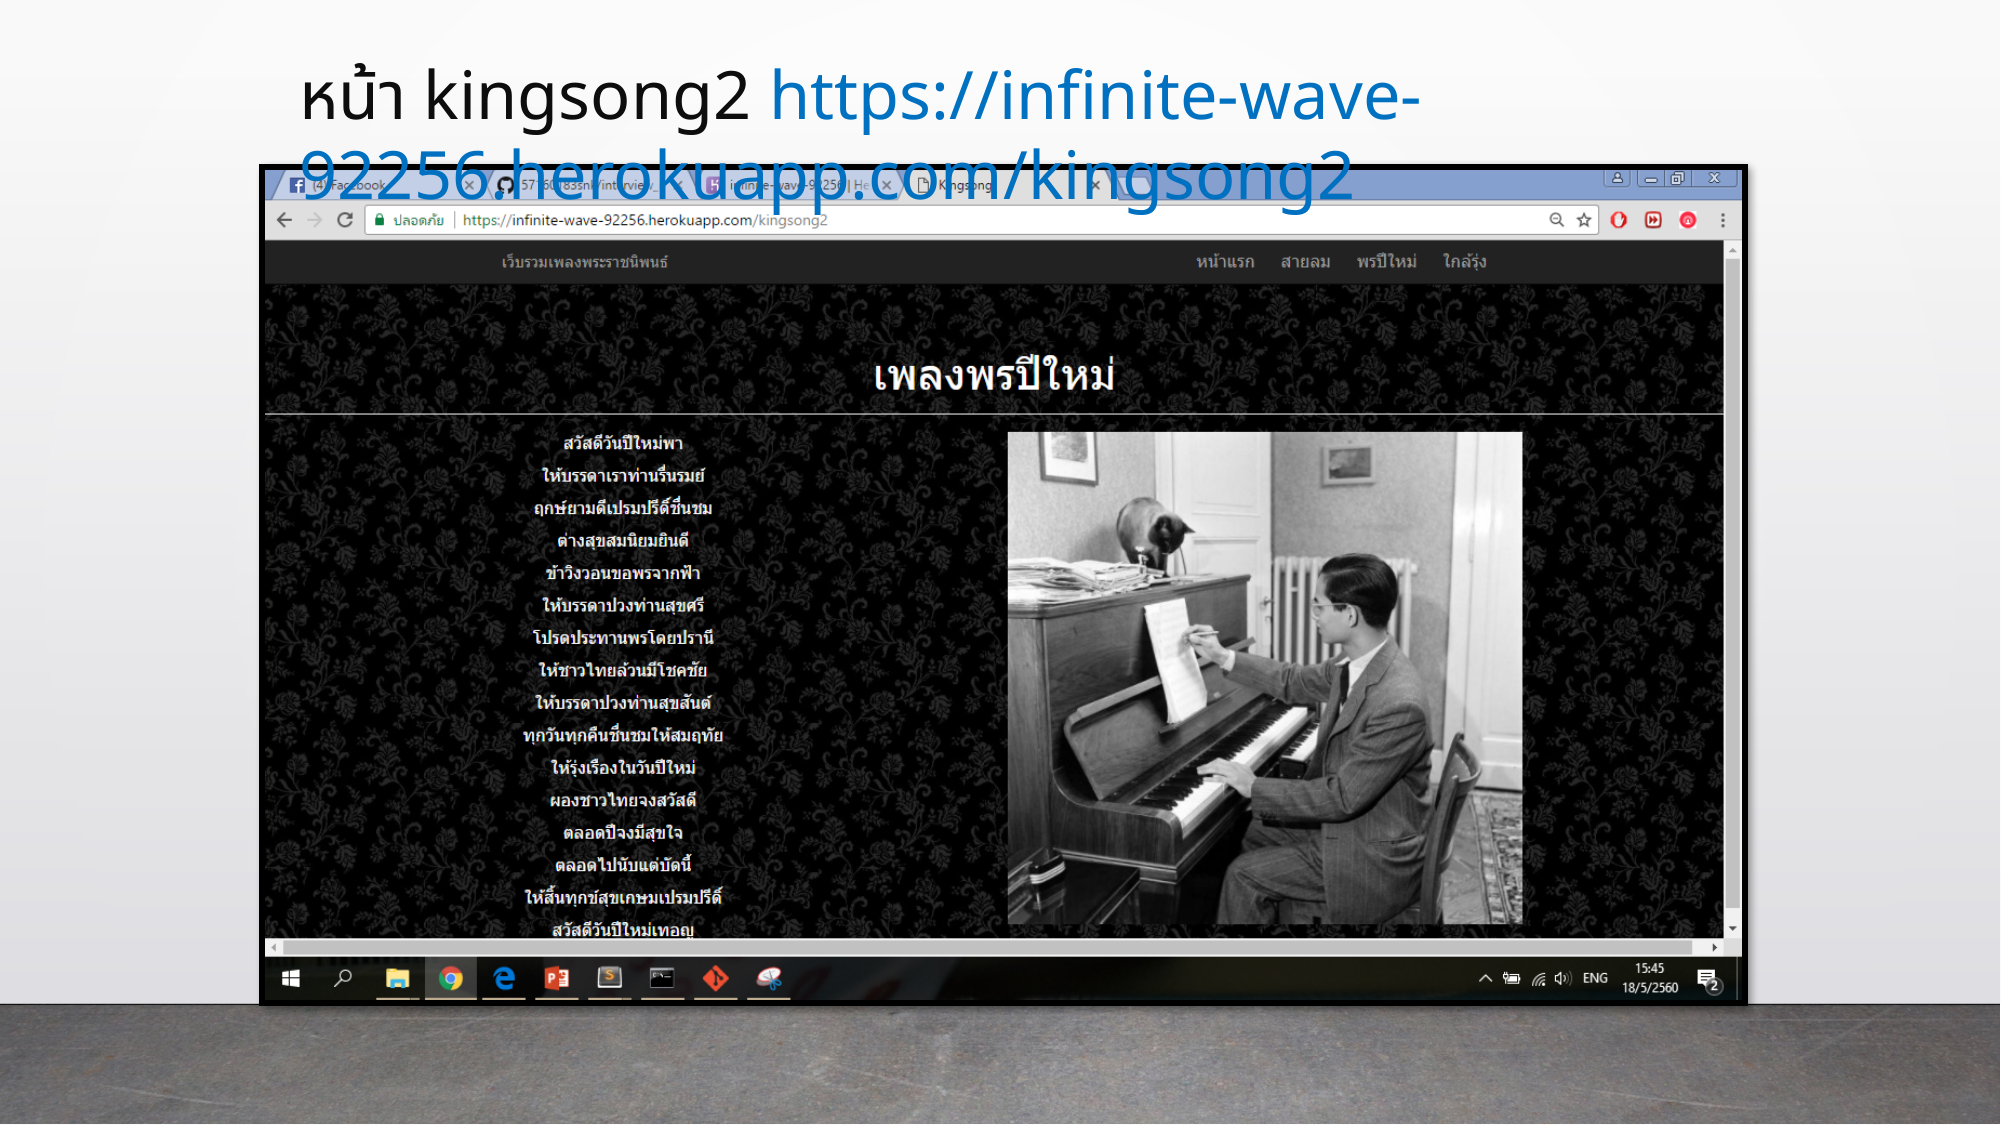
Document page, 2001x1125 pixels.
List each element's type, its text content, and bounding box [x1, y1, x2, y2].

text_box หน้า kingsong2 https://infinite-wave-92256.herokuapp.com/kingsong2 [284, 45, 1905, 221]
picture [0, 1004, 2000, 1124]
picture [264, 169, 1742, 1001]
